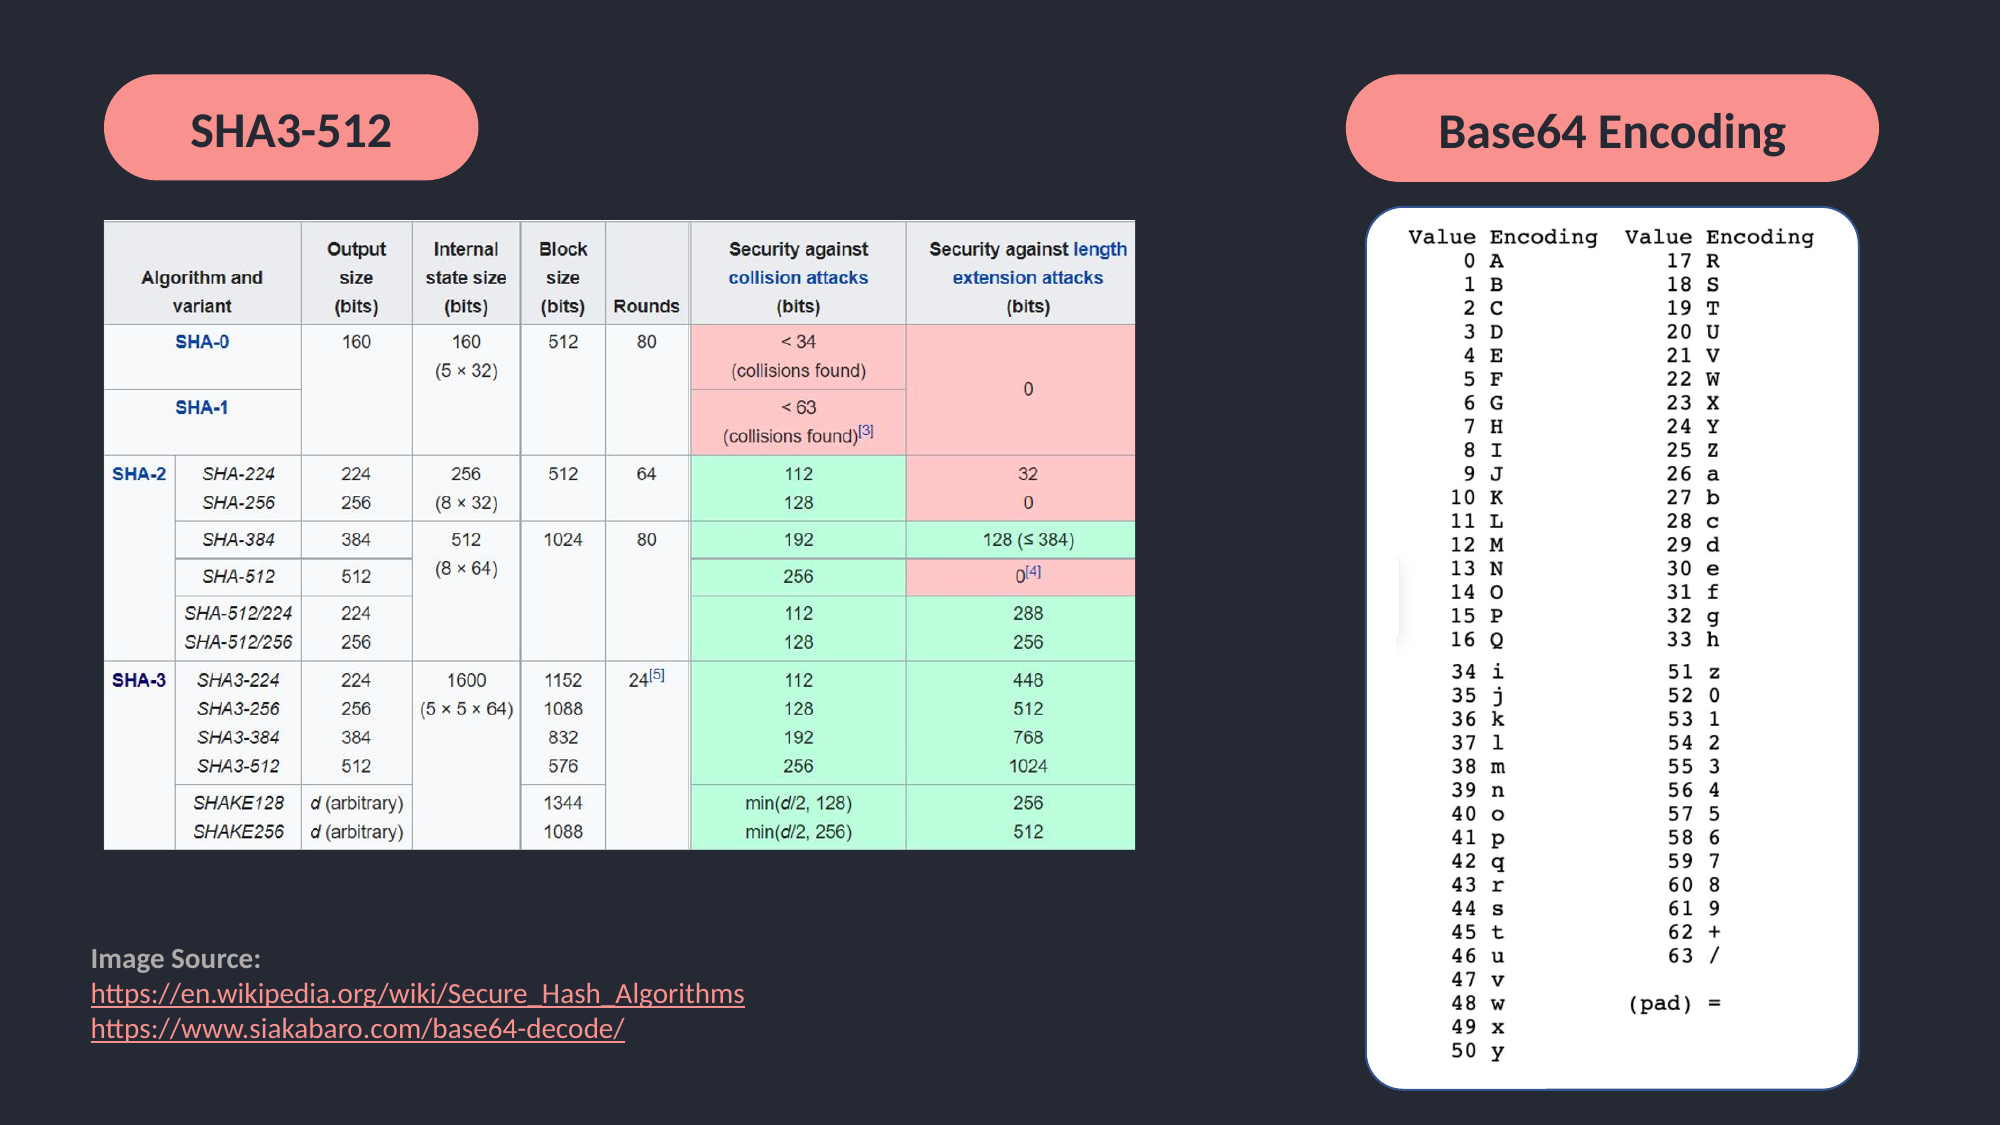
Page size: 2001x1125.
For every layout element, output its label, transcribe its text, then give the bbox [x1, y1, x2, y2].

text_box {{{ [1364, 205, 1860, 1091]
text_box Image Source: https://en.wikipedia.org/wiki/Secure_Hash_Algorithms https://www.siakabaro.com/base64-decode/ [75, 932, 1000, 1052]
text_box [103, 220, 1136, 850]
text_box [1388, 220, 1837, 1075]
text_box Base64 Encoding [1344, 73, 1881, 183]
text_box SHA3-512 [102, 73, 480, 182]
